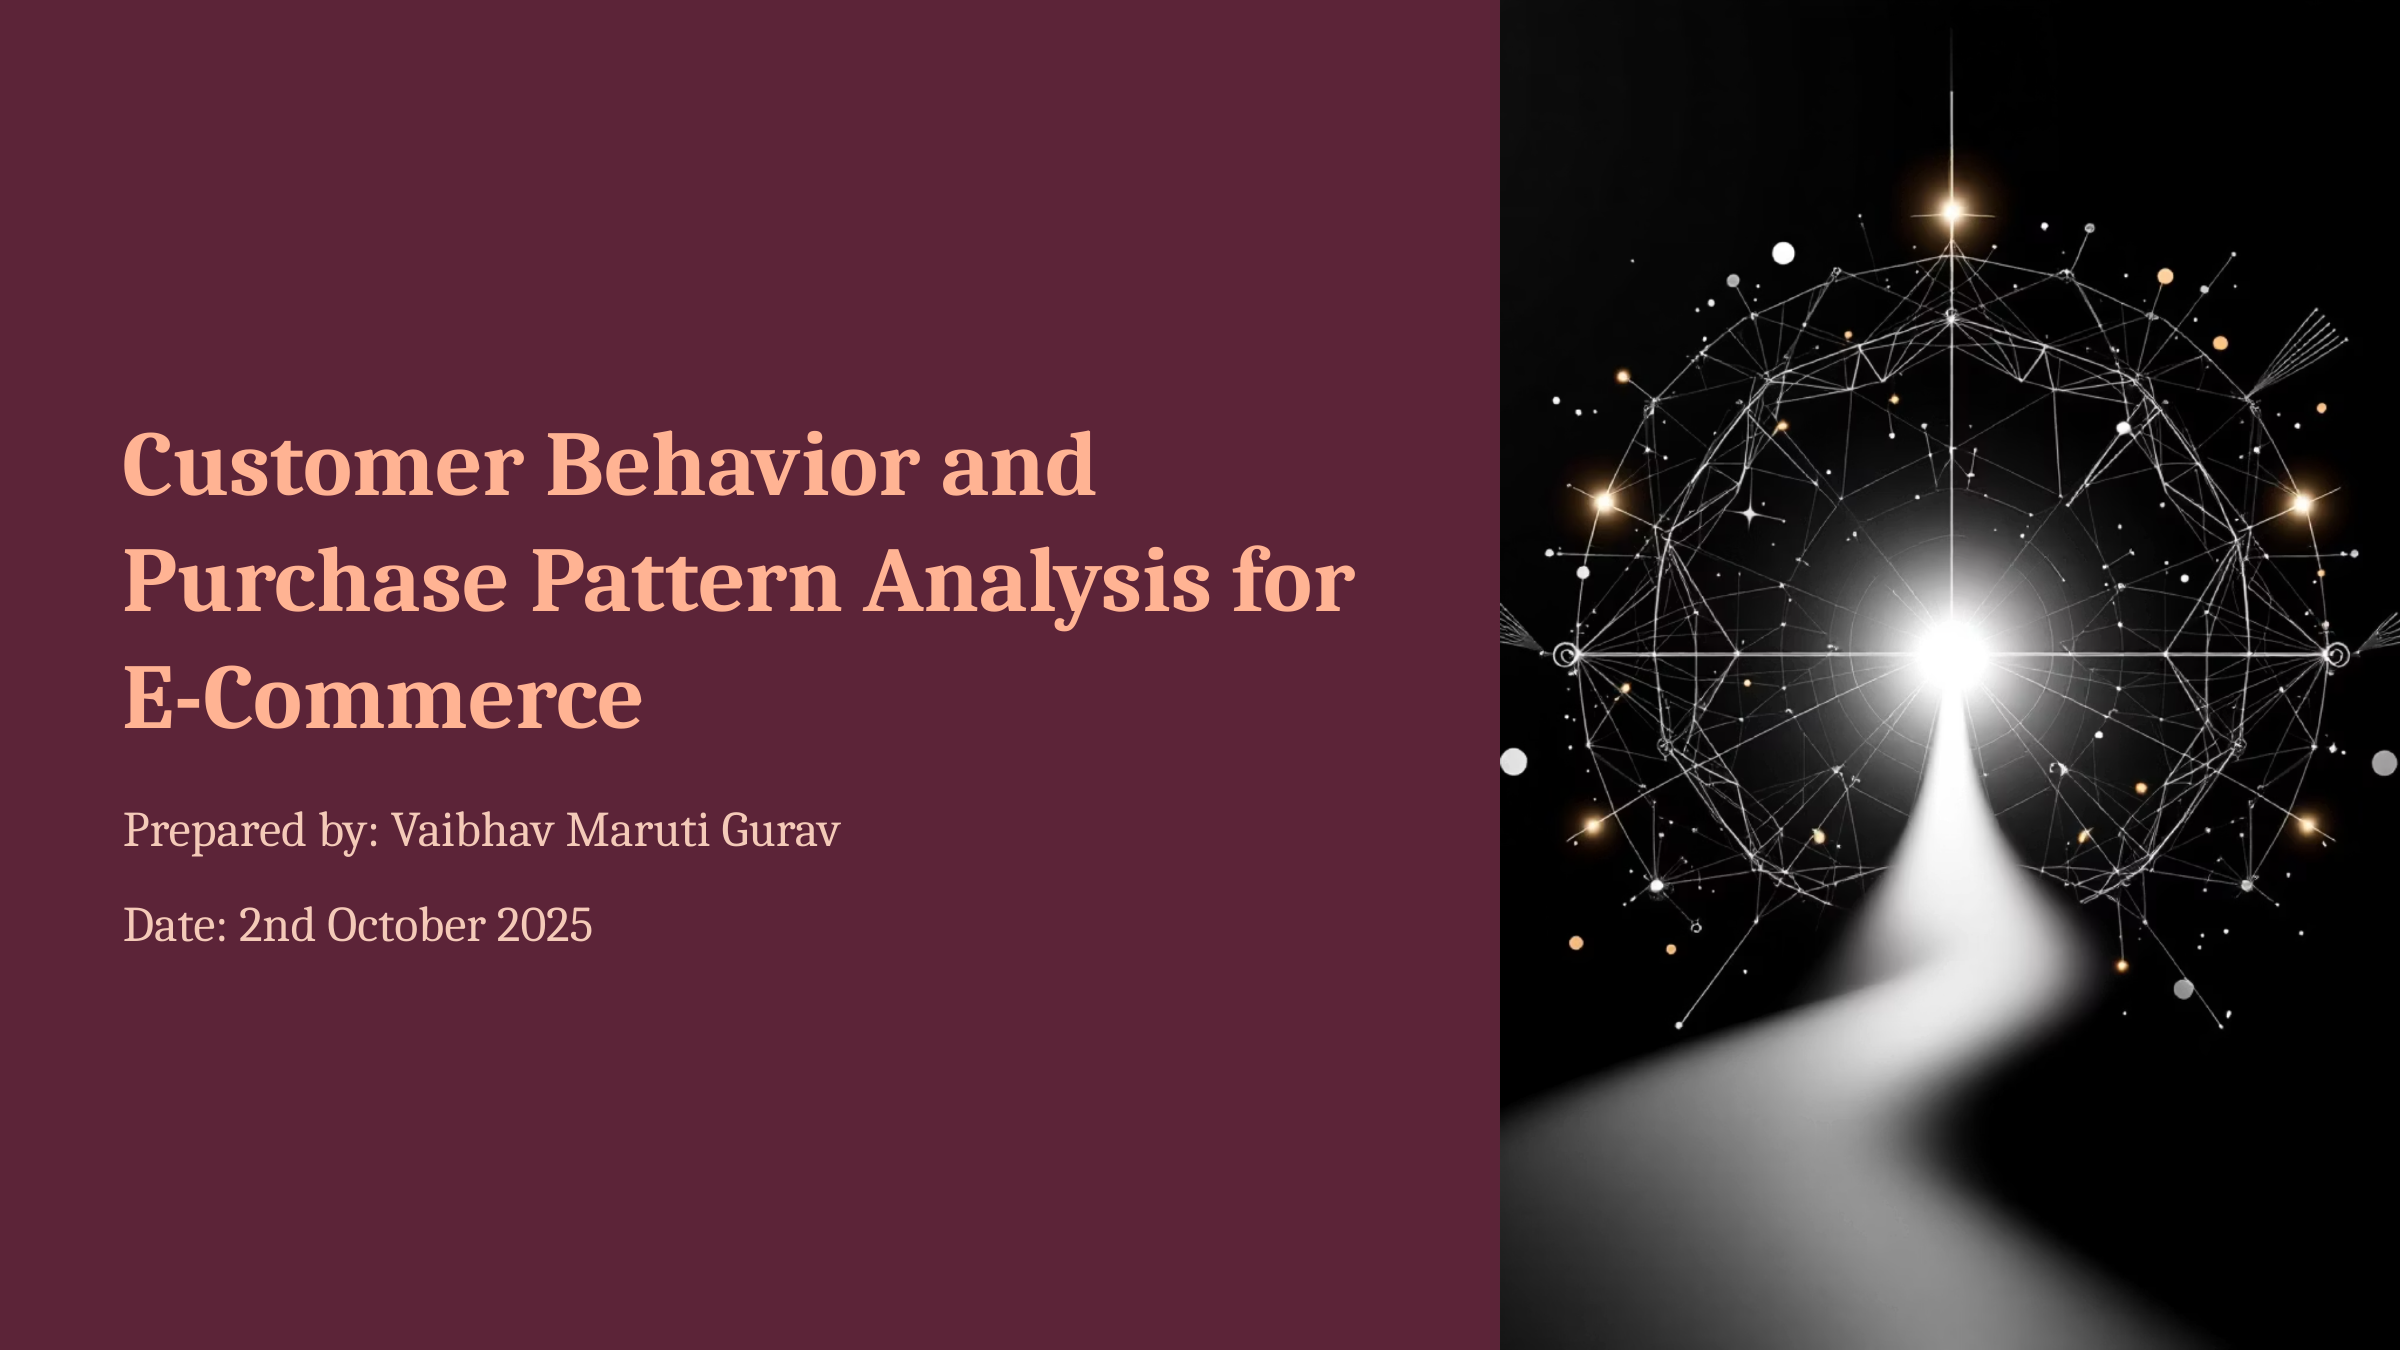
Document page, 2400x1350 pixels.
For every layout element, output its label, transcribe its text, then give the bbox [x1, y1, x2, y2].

text_box Date: 2nd October 2025 [122, 896, 1377, 953]
picture [1499, 0, 2400, 1350]
text_box Customer Behavior and Purchase Pattern Analysis for E-Commerce [122, 397, 1377, 749]
text_box Prepared by: Vaibhav Maruti Gurav [122, 800, 1377, 858]
